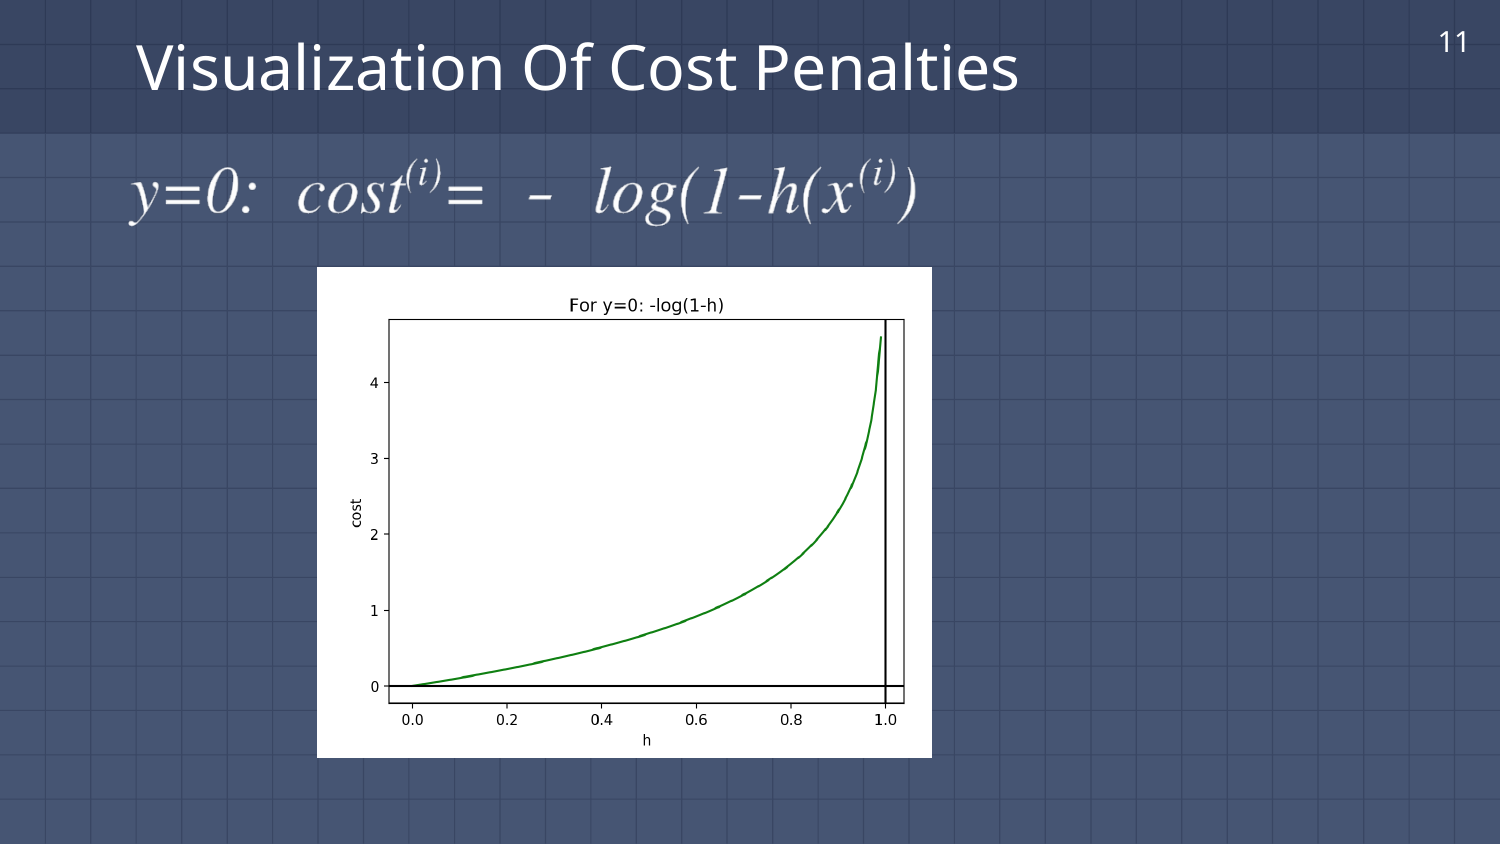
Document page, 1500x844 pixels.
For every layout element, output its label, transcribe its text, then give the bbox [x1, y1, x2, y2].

title Visualization Of Cost Penalties [121, 0, 1383, 118]
slide_number ‹#› [1408, 0, 1500, 88]
picture [317, 267, 932, 759]
picture [121, 147, 932, 238]
